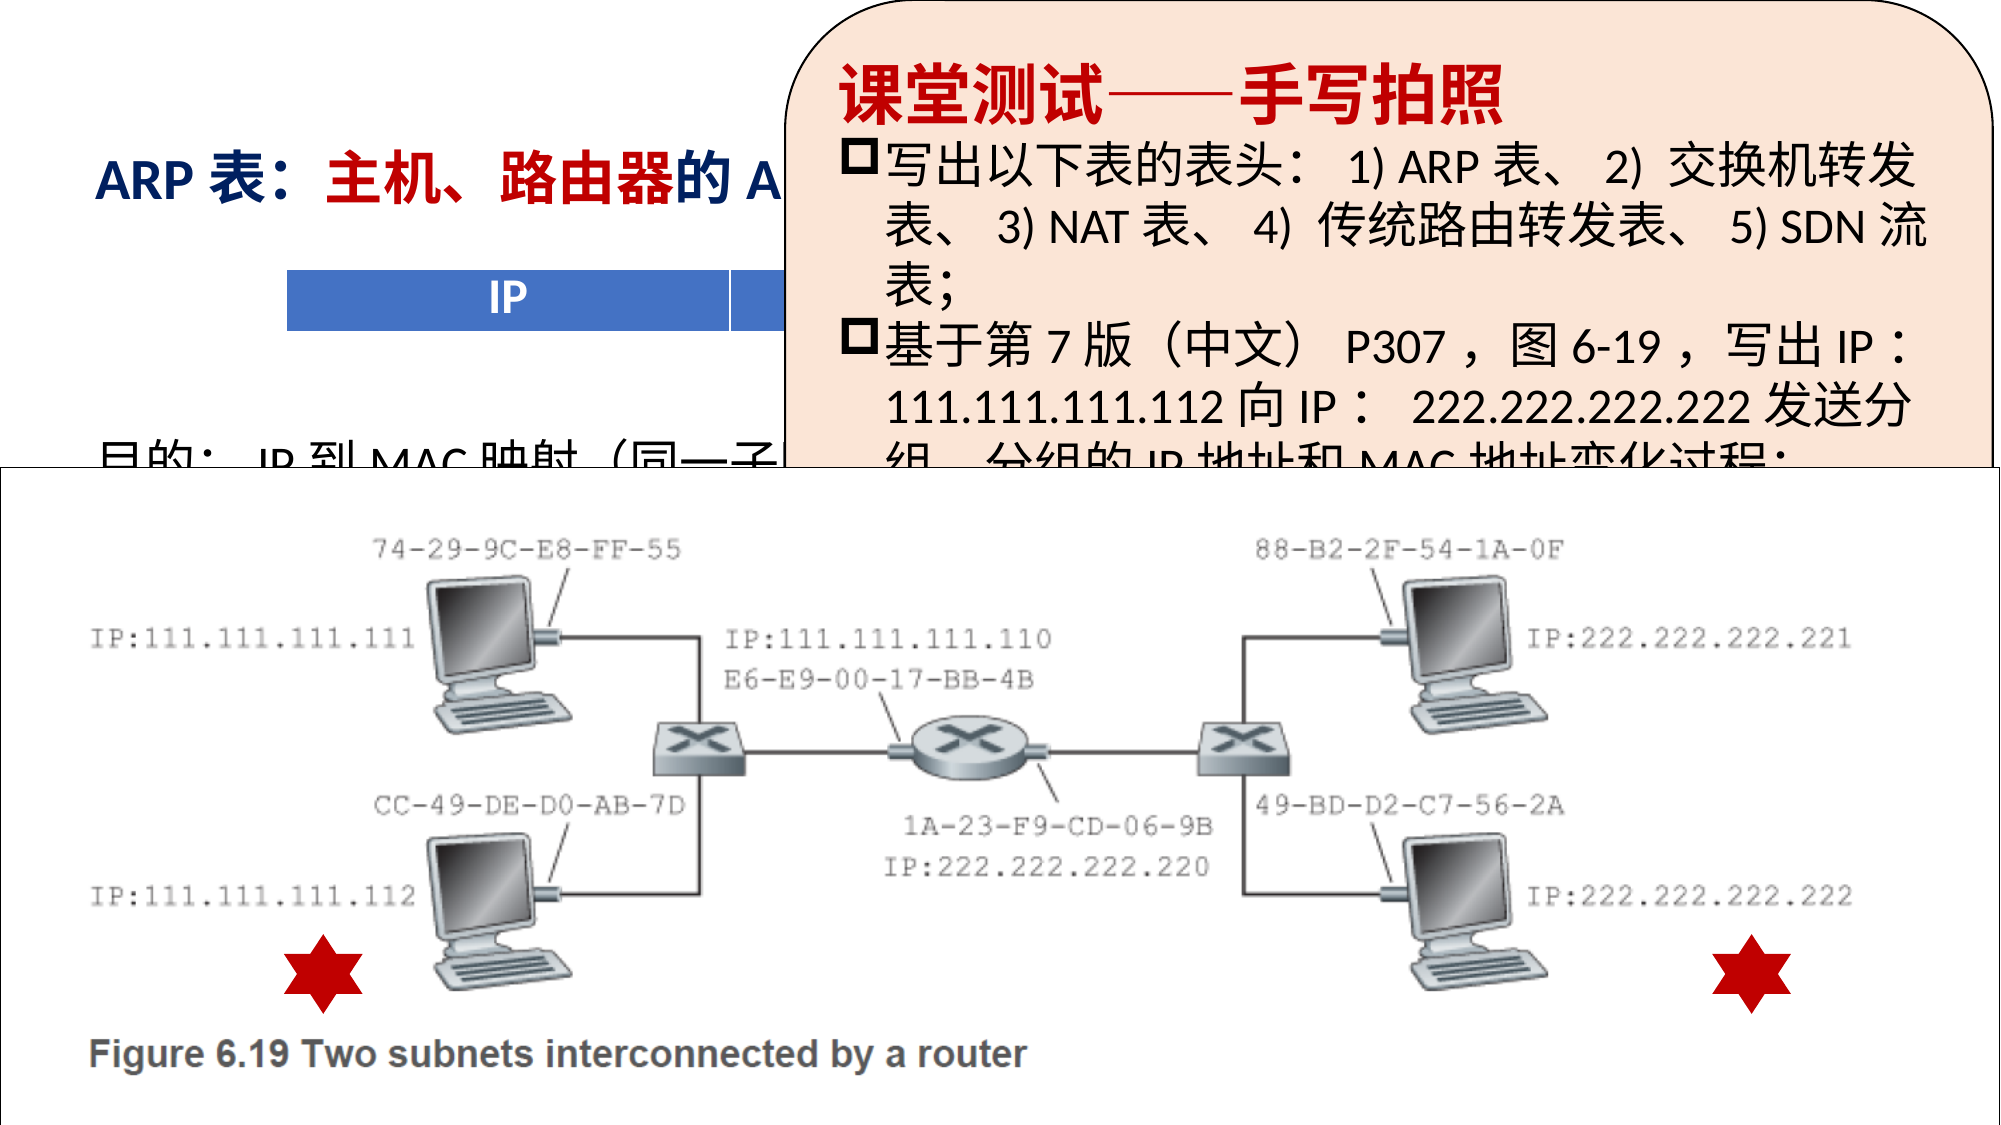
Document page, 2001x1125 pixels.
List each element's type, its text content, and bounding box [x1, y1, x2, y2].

text_box ARP表：主机、路由器的ARP模块 [80, 133, 784, 219]
picture [0, 467, 2000, 1125]
table_header MAC [731, 270, 784, 331]
text_box 课堂测试——手写拍照 写出以下表的表头：1) ARP表、2) 交换机转发表、3) NAT表、4) 传统路由转发表、5) SDN流表； 基于第7版（中文）P307，图6-19，写出IP：111.111.111.112向IP：222.222.222.222发送分组，分组的IP地址和MAC地址变化过程； 第7版（中文）P224，图4-24 DHCP客户-服务器交互； 第7版（中文）P226，图4-25 网络地址转换。 [784, 0, 1994, 467]
table_header IP [287, 270, 729, 331]
text_box 目的：IP到MAC映射（同一子网内） 格式：ARP请求（广播）、ARP响应（标准） [80, 424, 784, 467]
